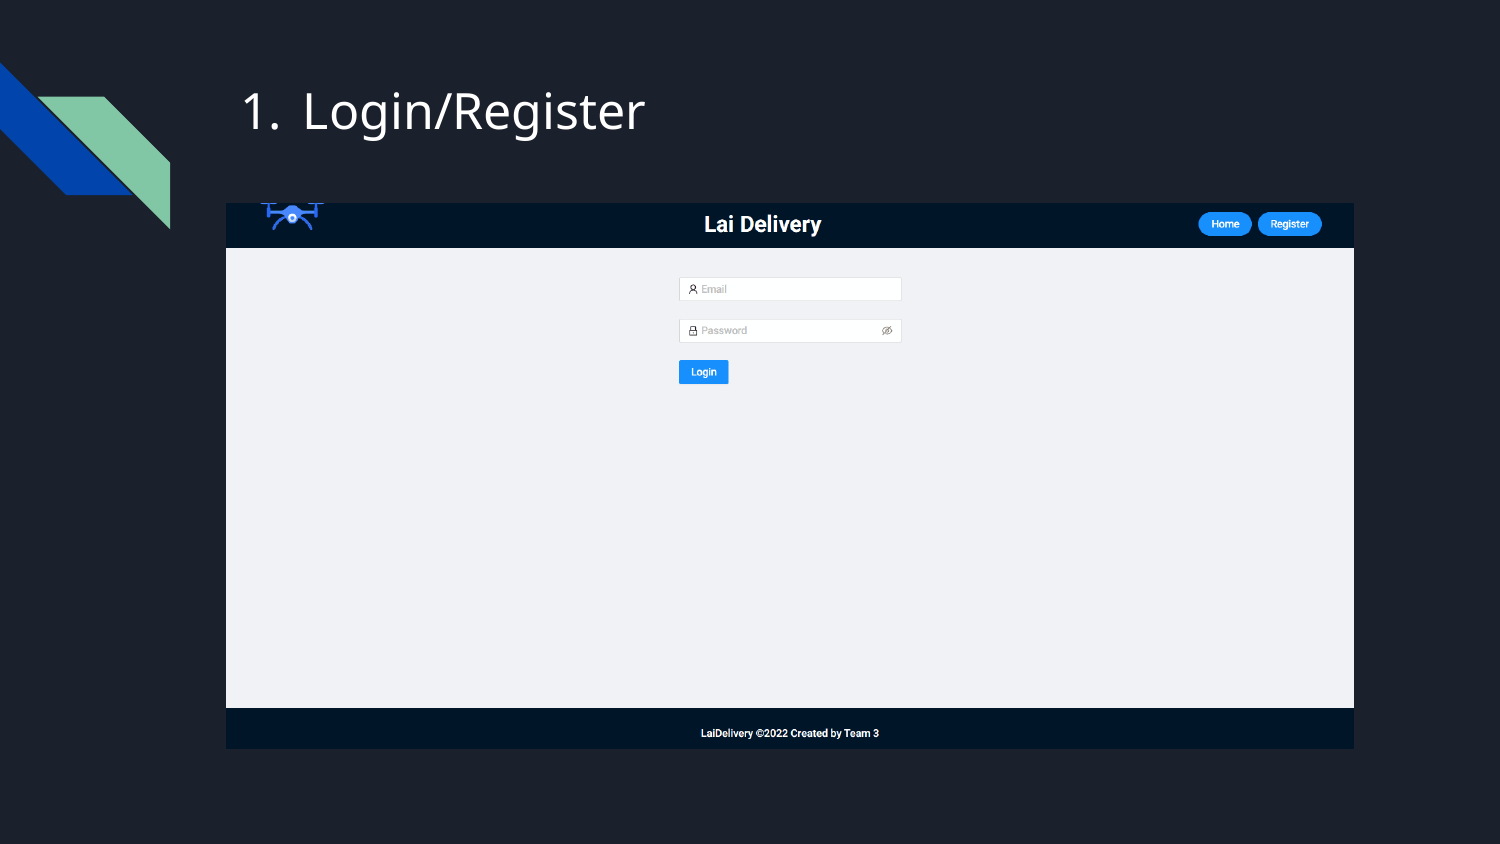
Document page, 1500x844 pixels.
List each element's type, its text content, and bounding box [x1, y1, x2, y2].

title Login/Register [212, 64, 1368, 215]
picture [226, 203, 1354, 750]
